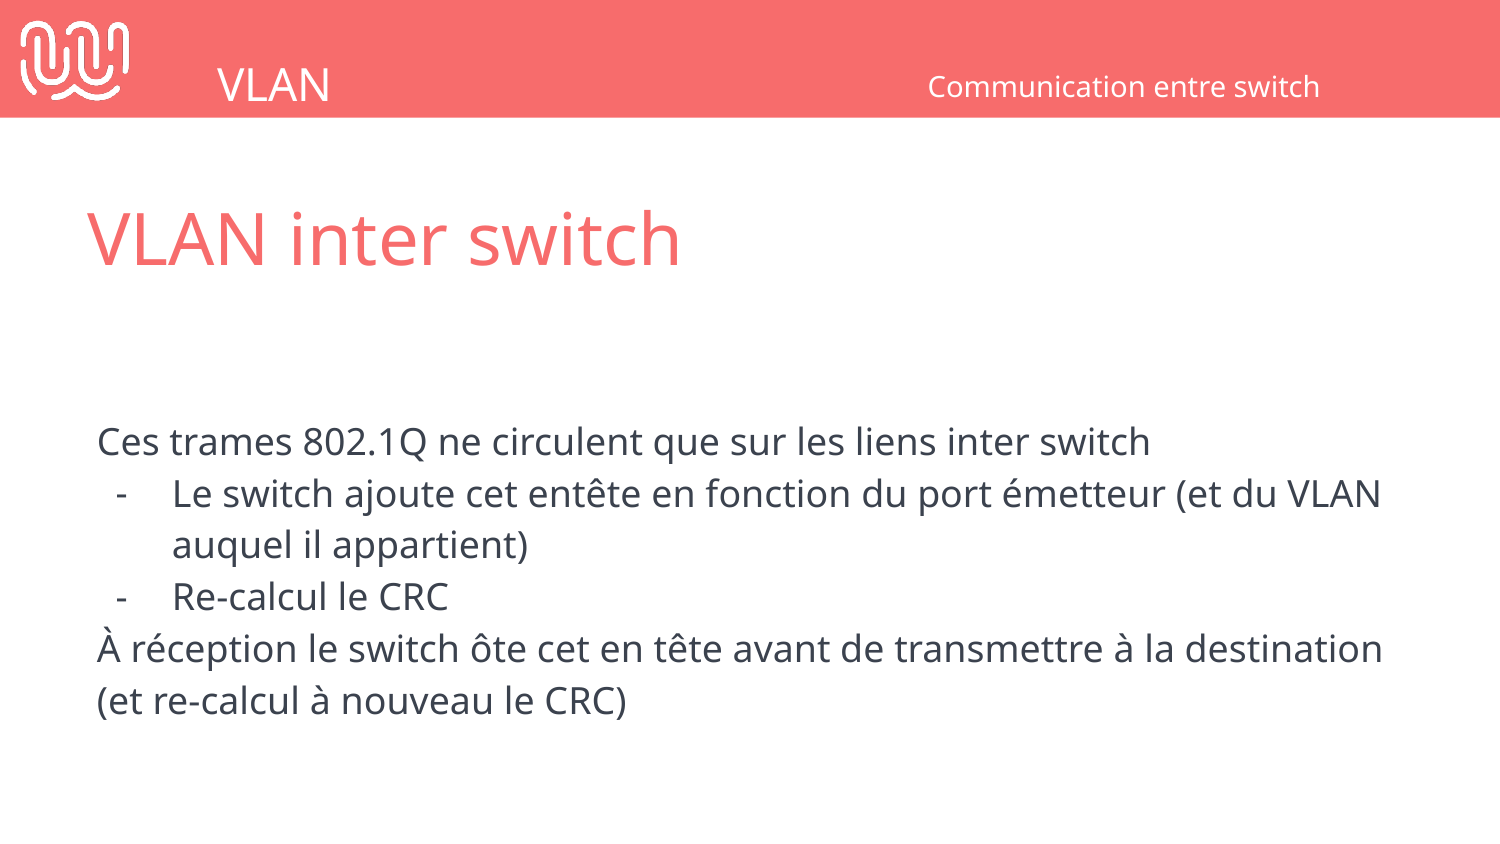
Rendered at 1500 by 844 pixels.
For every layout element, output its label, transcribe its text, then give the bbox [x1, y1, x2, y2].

picture [20, 20, 134, 101]
text_box VLAN [217, 24, 921, 143]
text_box VLAN inter switch [87, 193, 1478, 281]
text_box Communication entre switch [927, 56, 1500, 116]
text_box Ces trames 802.1Q ne circulent que sur les liens inter switch Le switch ajoute cet entête en fonction du port émetteur (et du VLAN auquel il appartient) Re-calcul le CRC À réception le switch ôte cet en tête avant de transmettre à la destination (et re-calcul à nouveau le CRC) [96, 316, 1403, 817]
